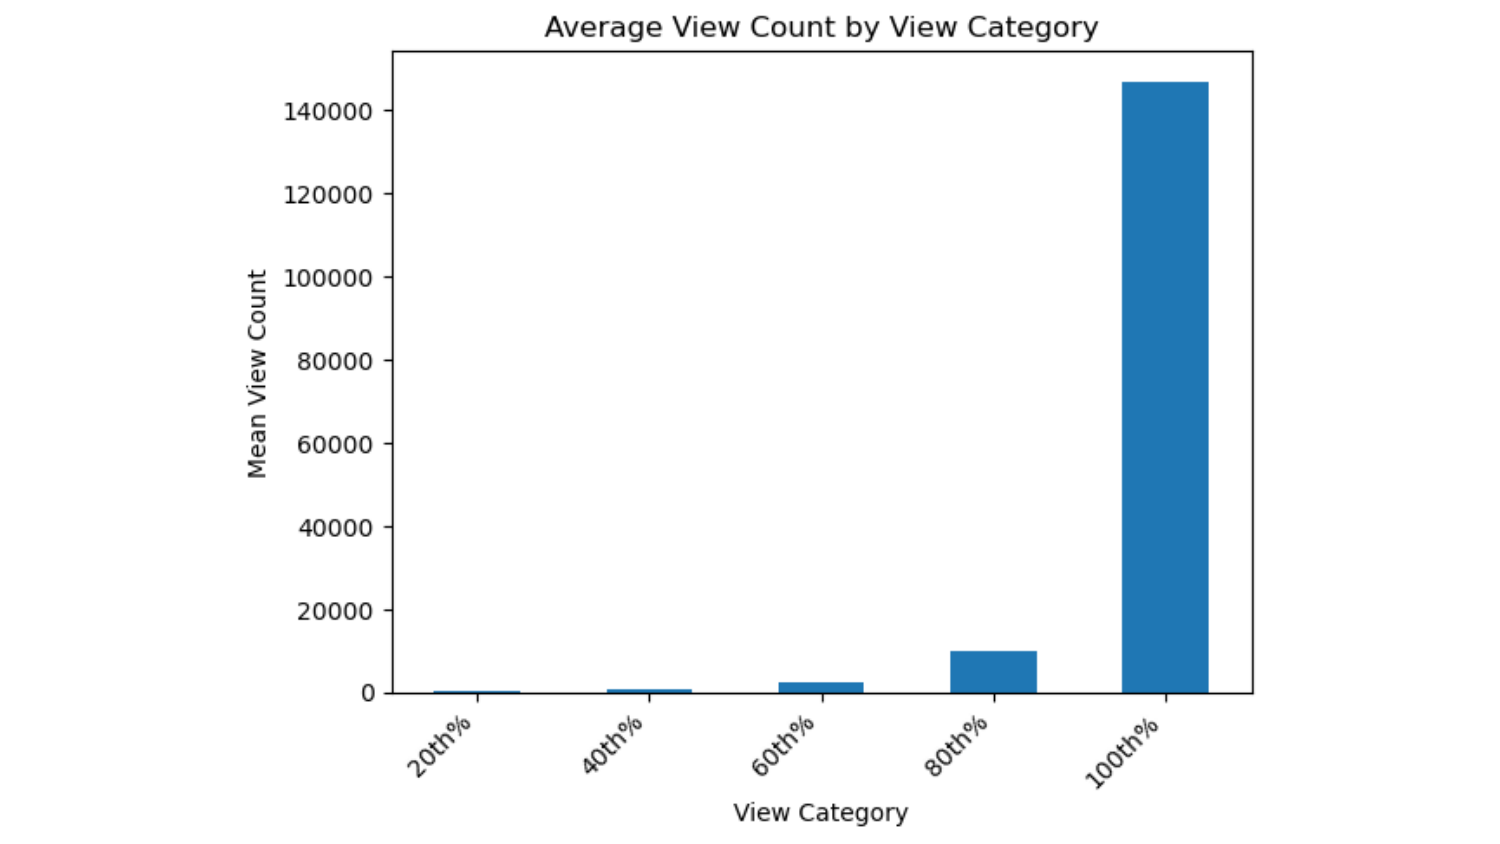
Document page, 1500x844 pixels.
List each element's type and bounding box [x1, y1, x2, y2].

picture [231, 0, 1269, 844]
